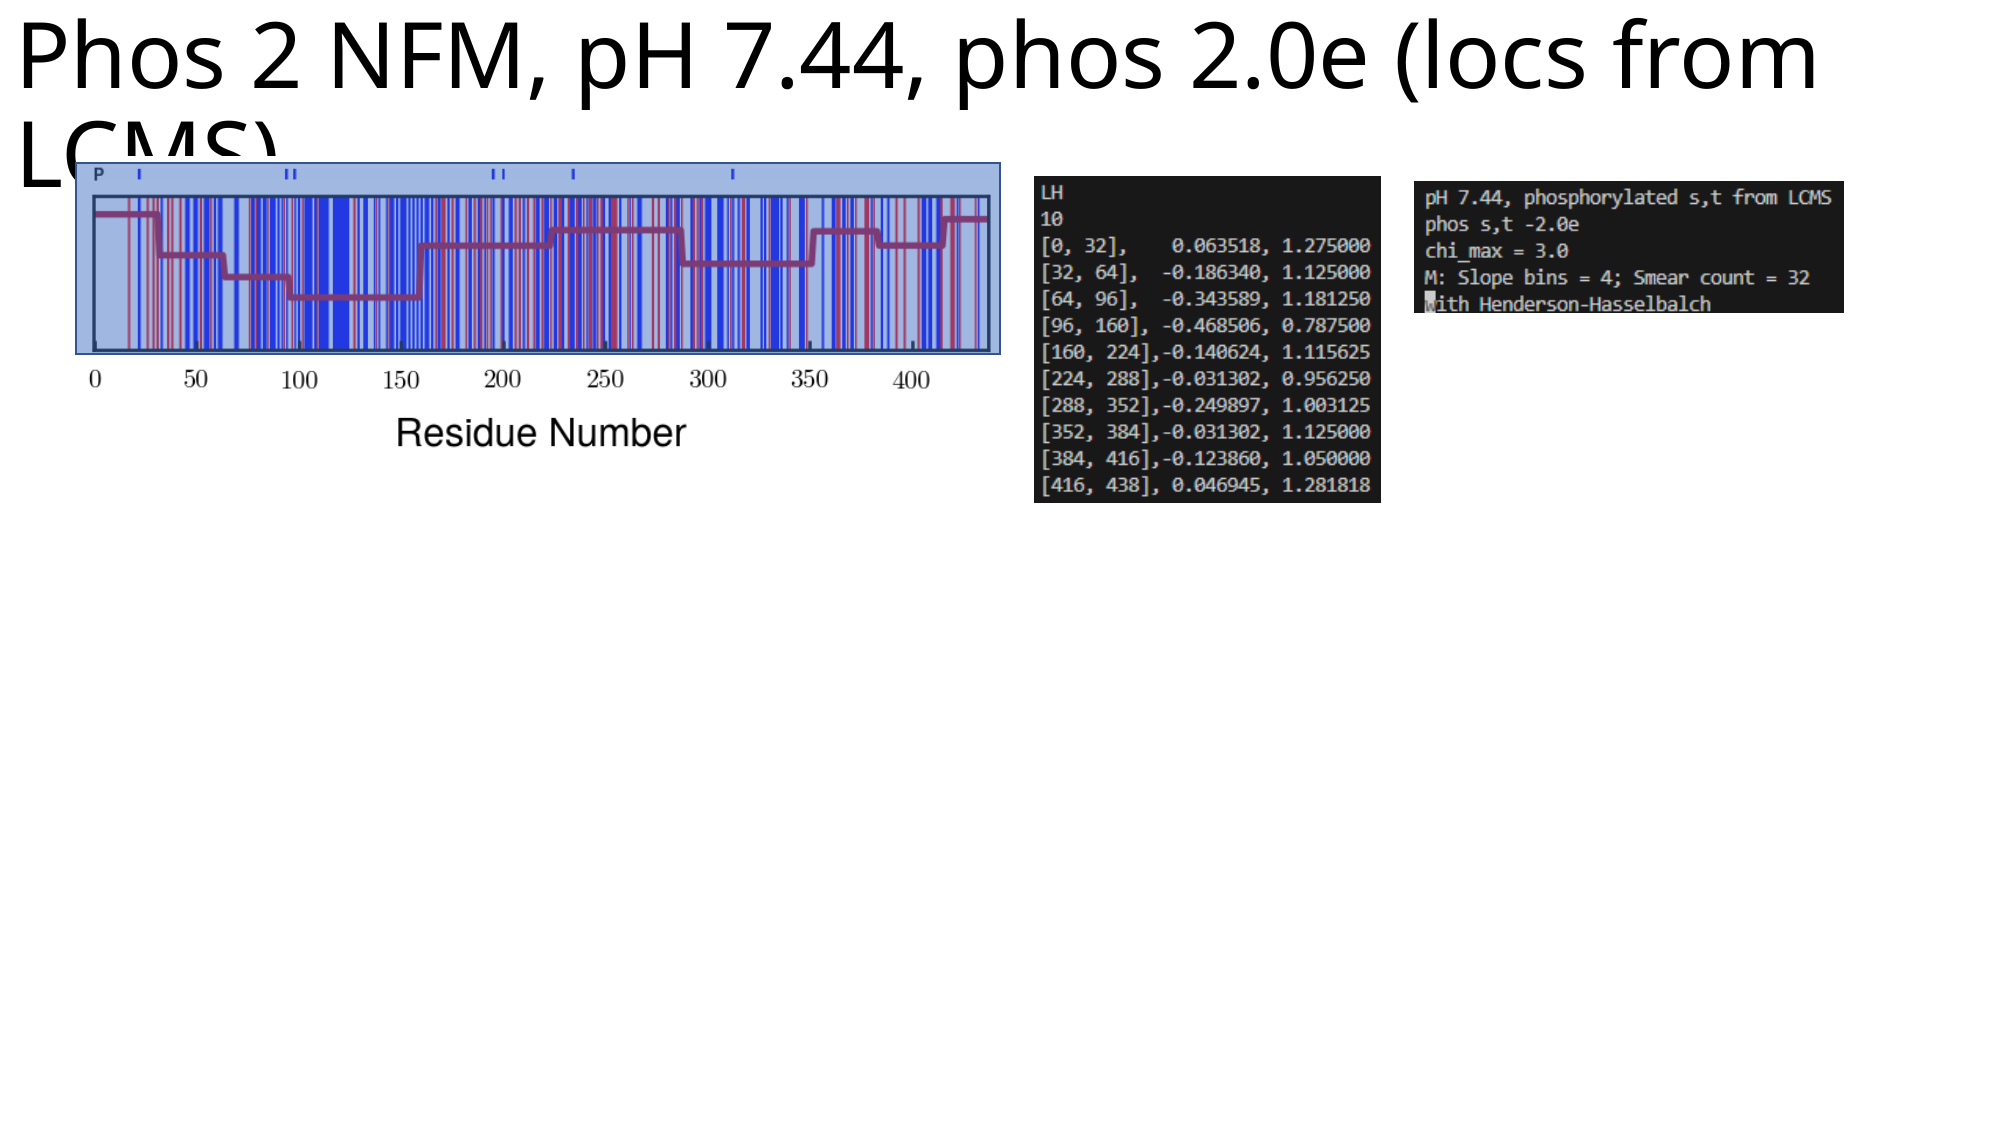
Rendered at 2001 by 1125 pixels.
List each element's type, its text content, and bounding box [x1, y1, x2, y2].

picture [1414, 181, 1844, 313]
picture [1034, 176, 1381, 503]
title Phos 2 NFM, pH 7.44, phos 2.0e (locs from LCMS) [0, 0, 1896, 218]
picture [76, 156, 1000, 465]
